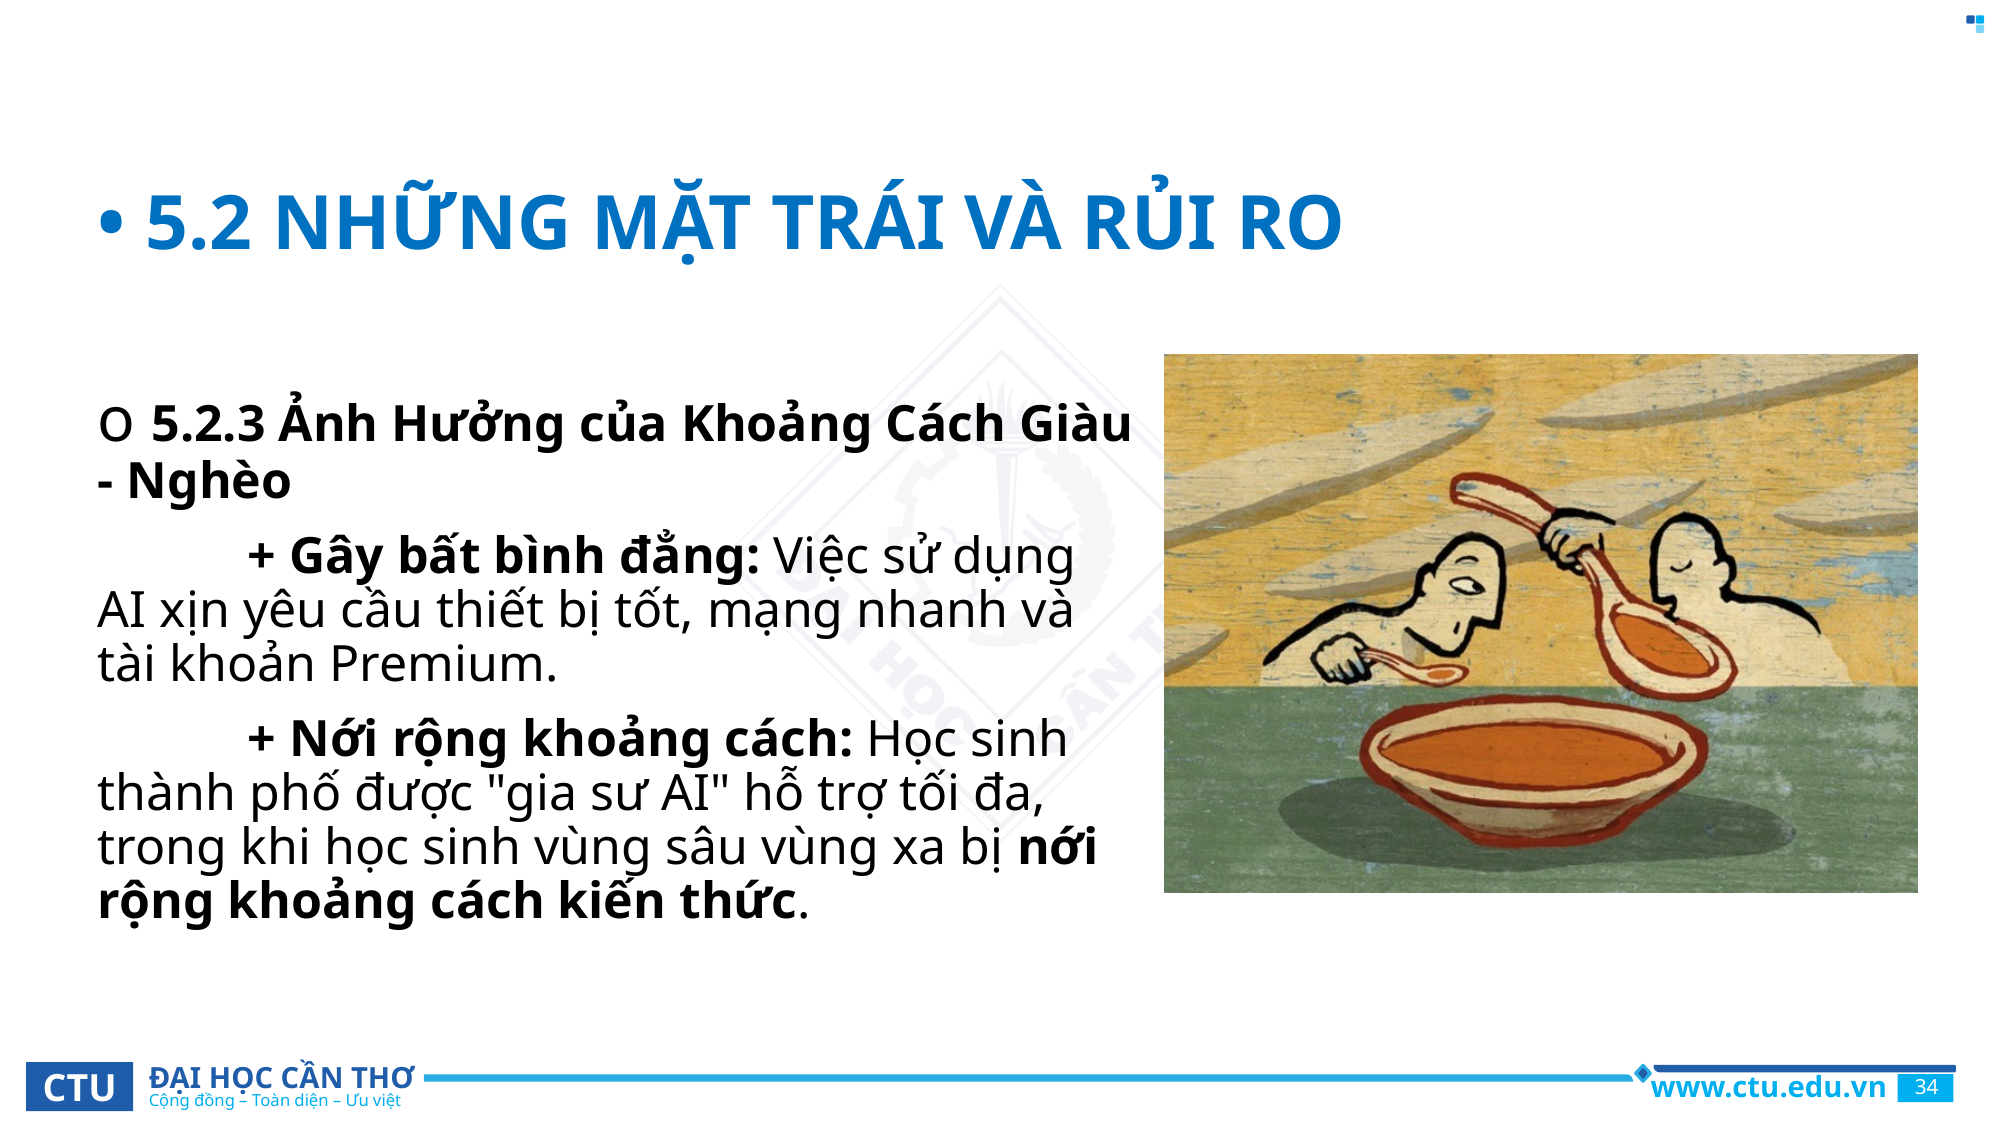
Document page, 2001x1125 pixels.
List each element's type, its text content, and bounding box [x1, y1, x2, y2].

title • 5.2 NHỮNG MẶT TRÁI VÀ RỦI RO [82, 0, 1527, 364]
list o 5.2.3 Ảnh Hưởng của Khoảng Cách Giàu - Nghèo + Gây bất bình đẳng: Việc sử dụng AI xịn yêu cầu thiết bị tốt, mạng nhanh và tài khoản Premium. + Nới rộng khoảng cách: Học sinh thành phố được "gia sư AI" hỗ trợ tối đa, trong khi học sinh vùng sâu vùng xa bị nới rộng khoảng cách kiến thức. [82, 380, 1150, 1014]
picture [1164, 354, 1918, 893]
